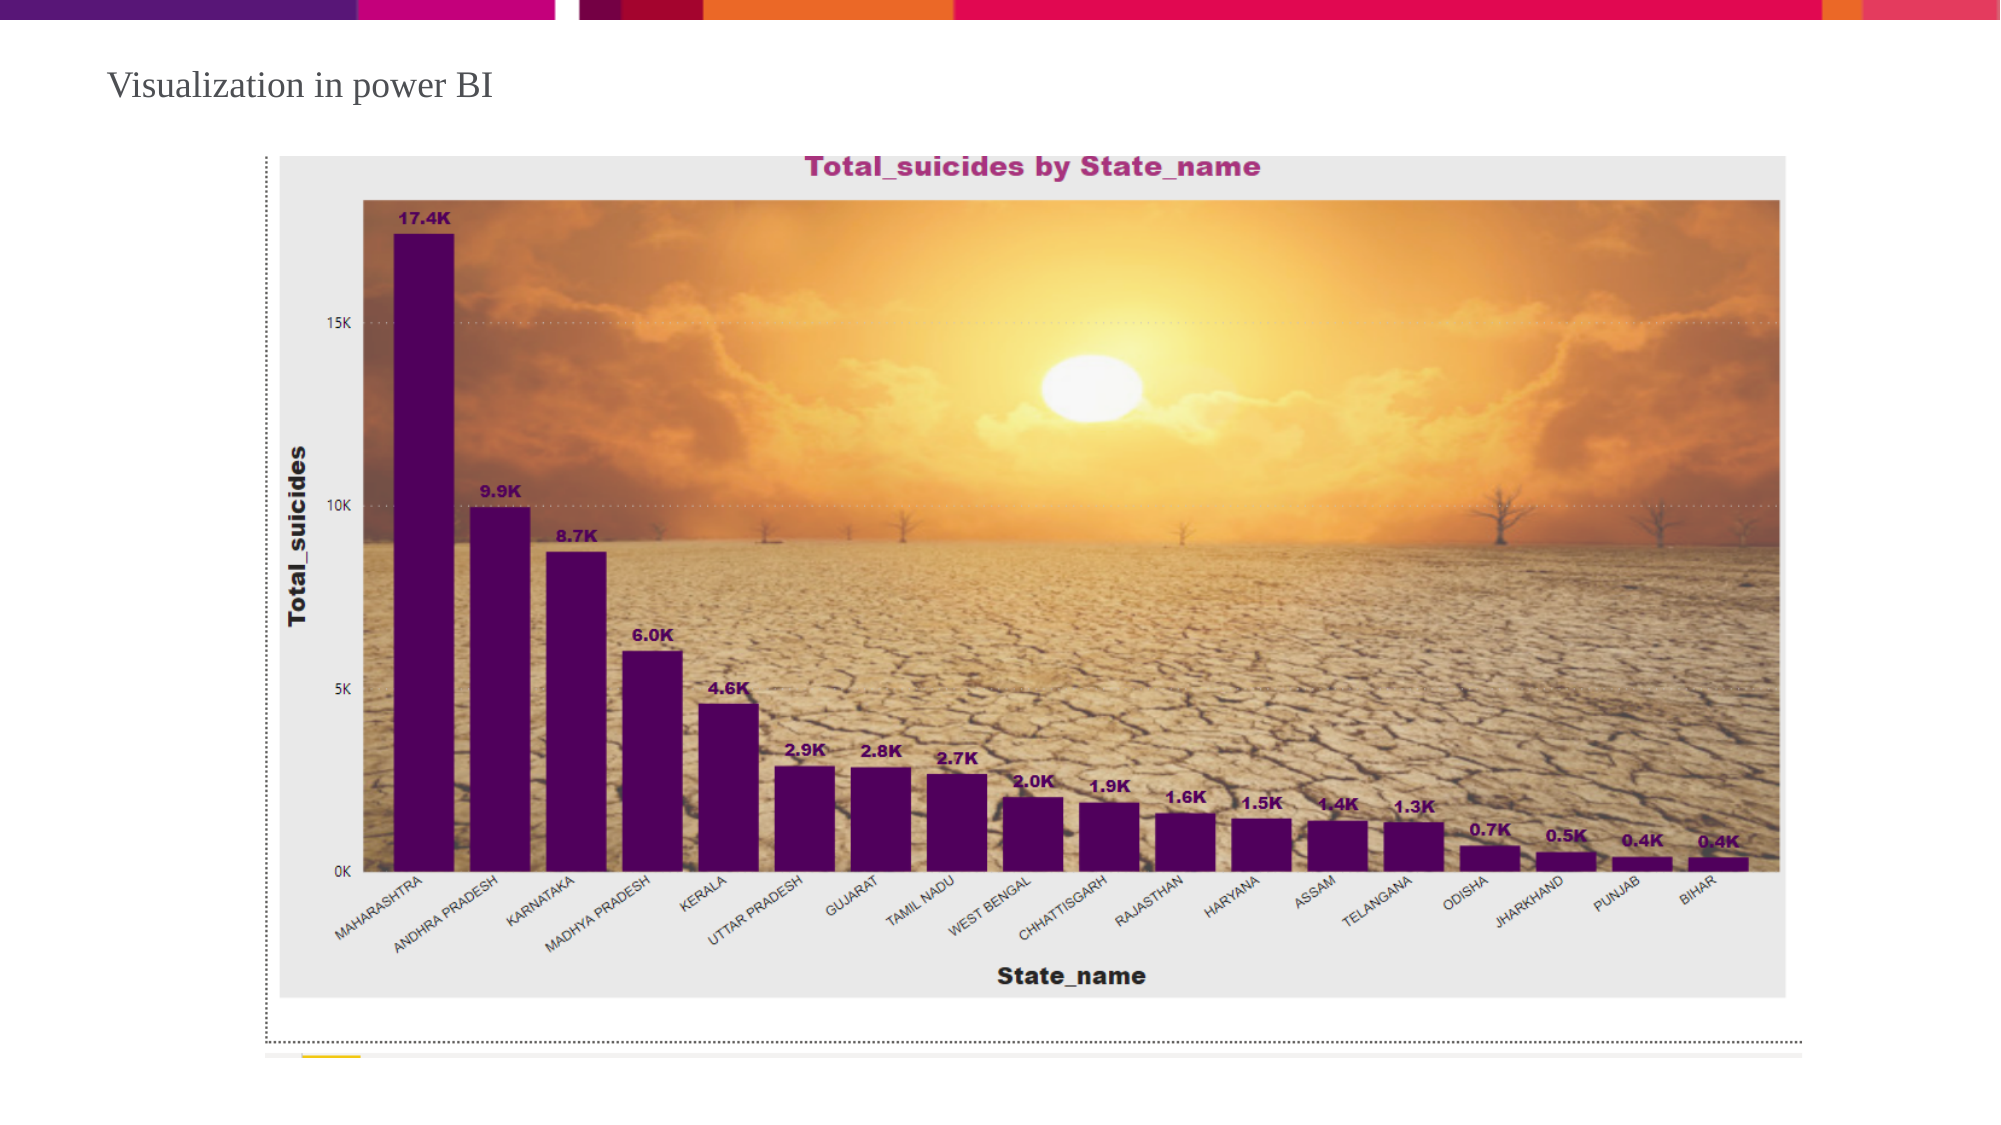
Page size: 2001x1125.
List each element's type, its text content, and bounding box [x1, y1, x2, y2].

text_box Visualization in power BI [91, 52, 675, 112]
picture [0, 0, 2000, 20]
picture [264, 156, 1803, 1059]
